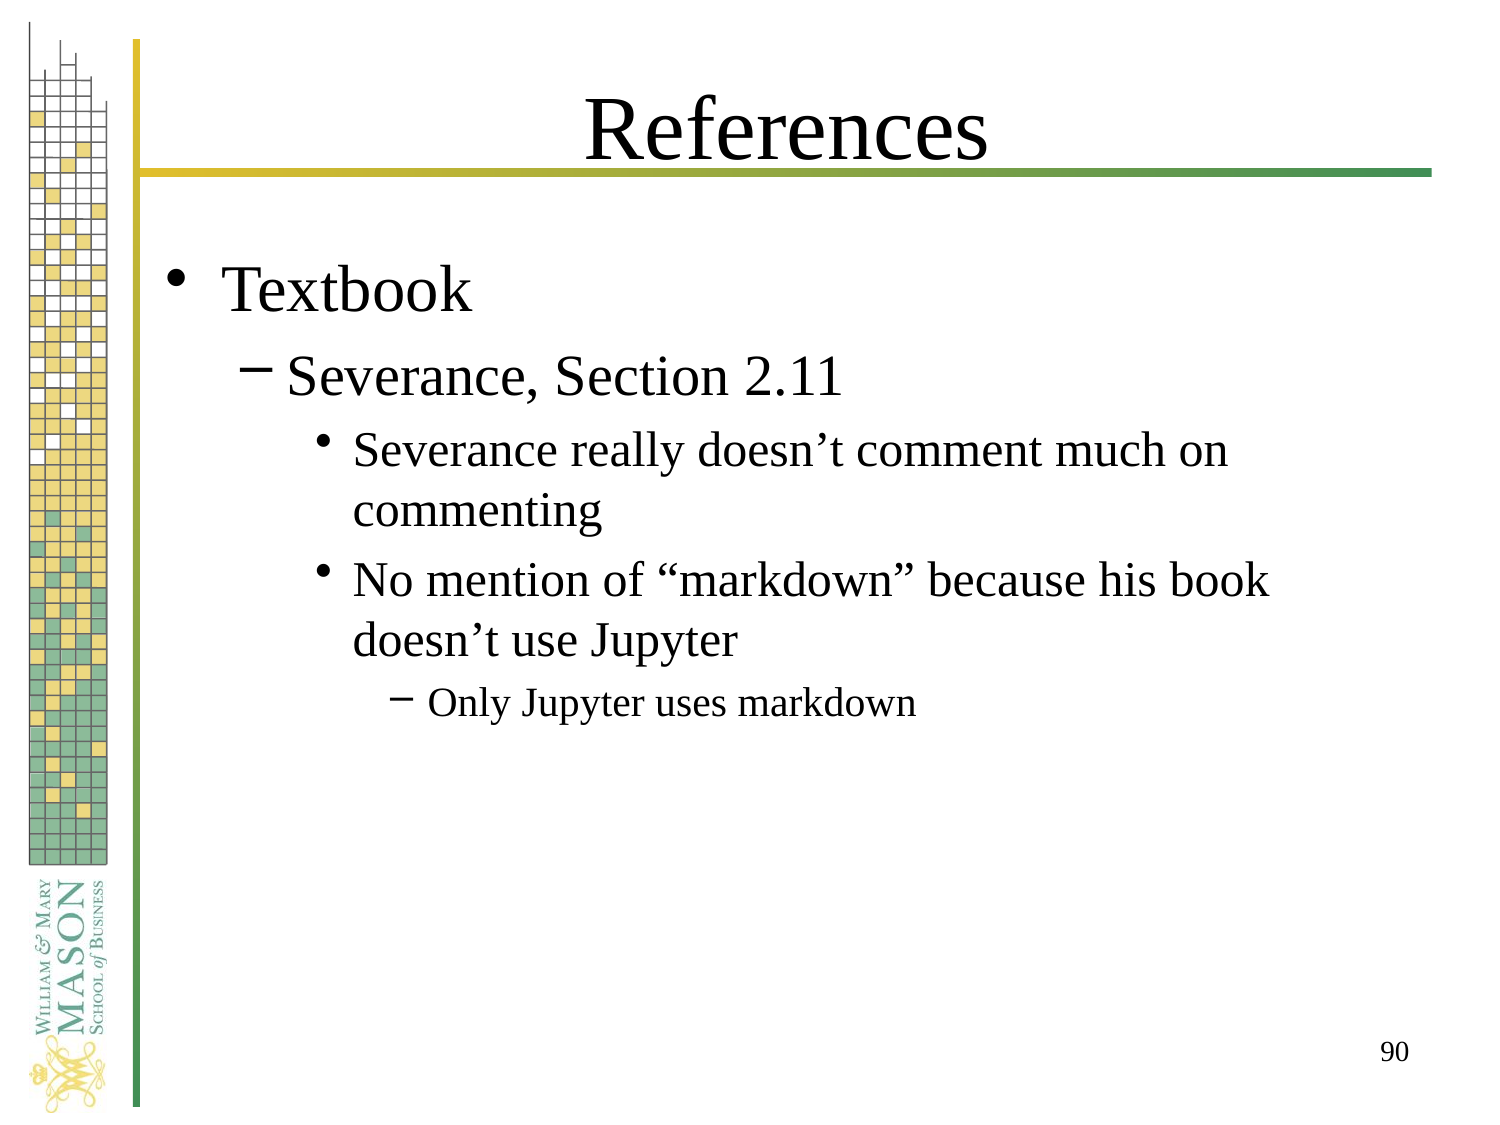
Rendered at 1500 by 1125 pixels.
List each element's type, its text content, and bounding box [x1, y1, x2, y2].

title References [150, 45, 1425, 200]
table_header Description [29, 879, 107, 1113]
list Textbook Severance, Section 2.11 Severance really doesn’t comment much on commenting No mention of “markdown” because his book doesn’t use Jupyter Only Jupyter uses markdown [150, 237, 1425, 1005]
slide_number 90 [1048, 1024, 1426, 1103]
